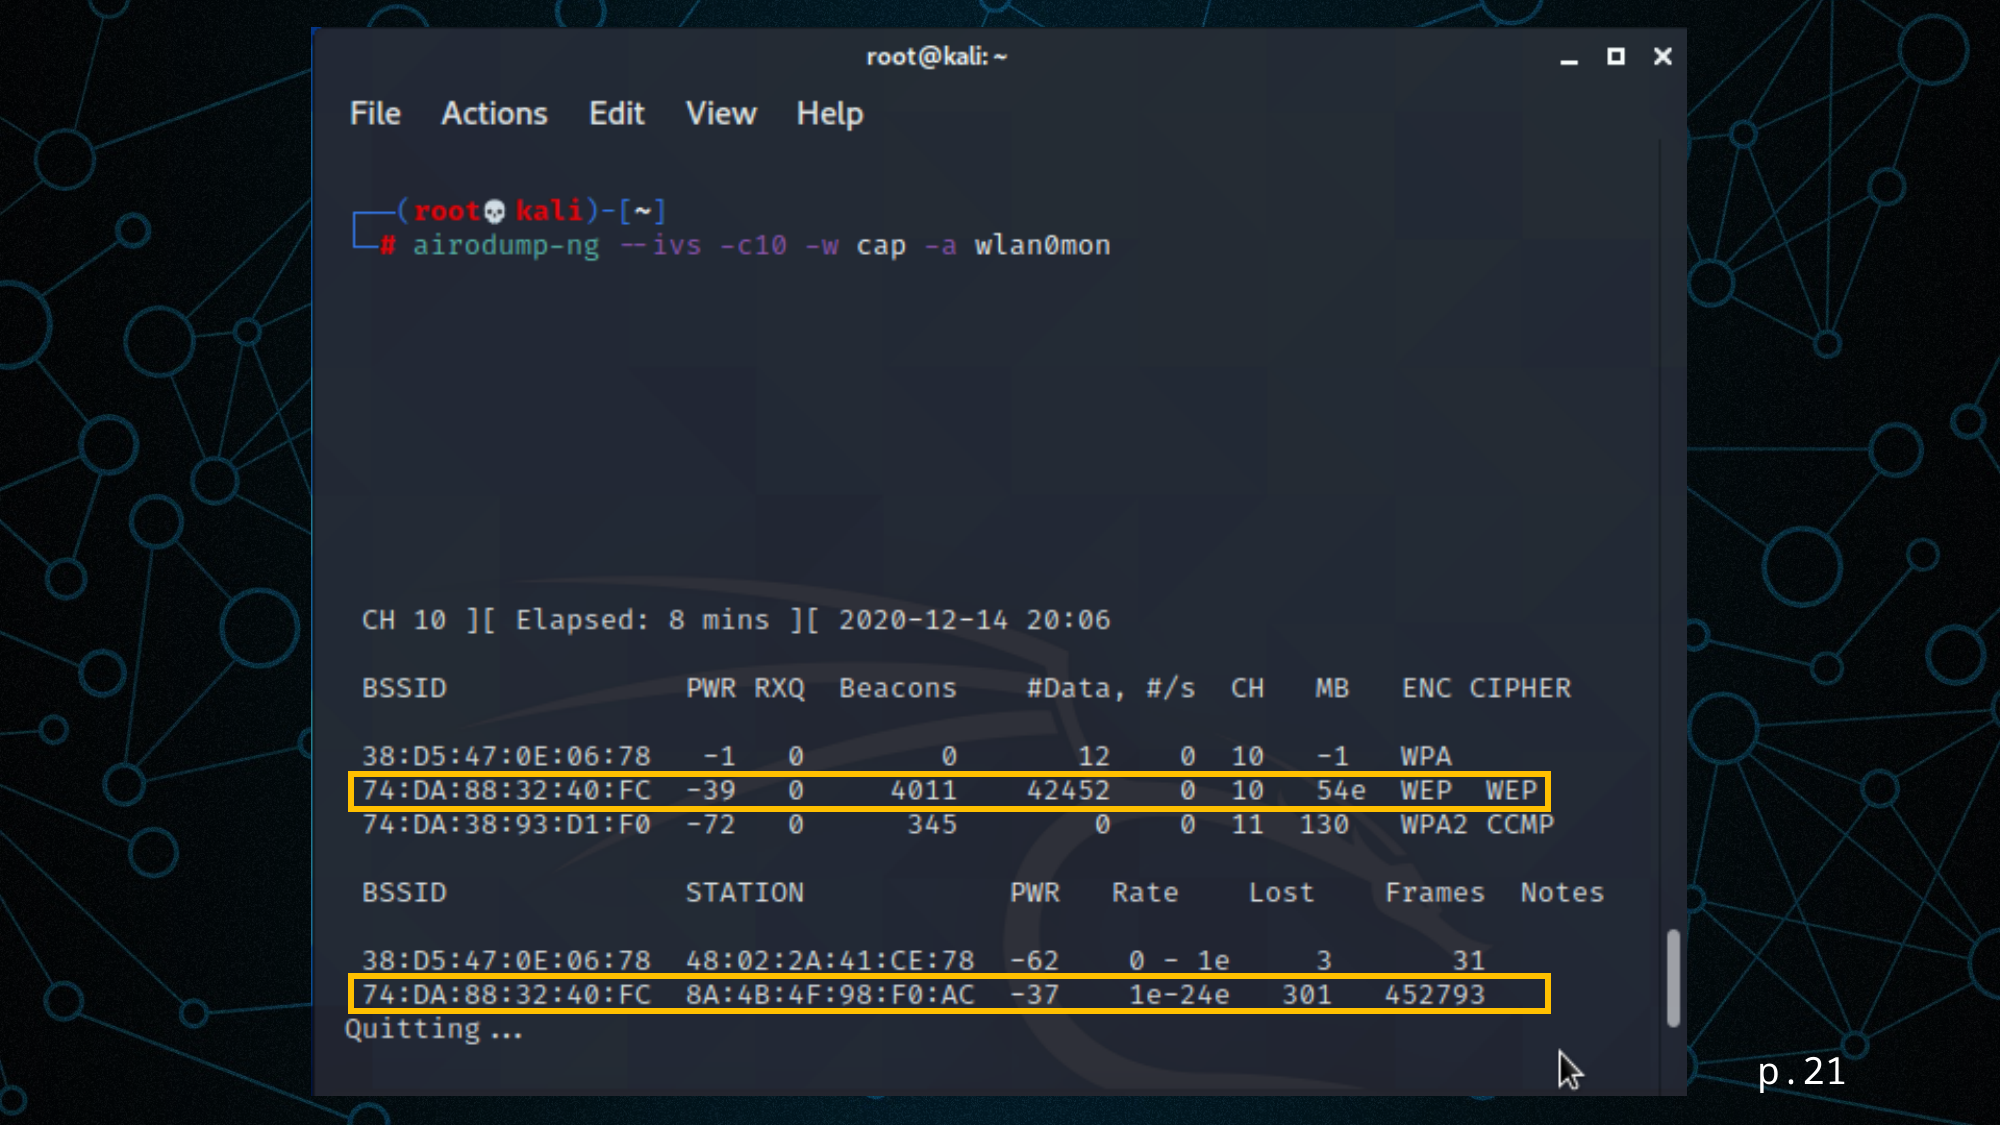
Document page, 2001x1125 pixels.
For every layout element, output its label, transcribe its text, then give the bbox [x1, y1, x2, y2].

picture [0, 0, 2000, 1125]
slide_number p.21 [1412, 1042, 1863, 1103]
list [311, 27, 1687, 1096]
